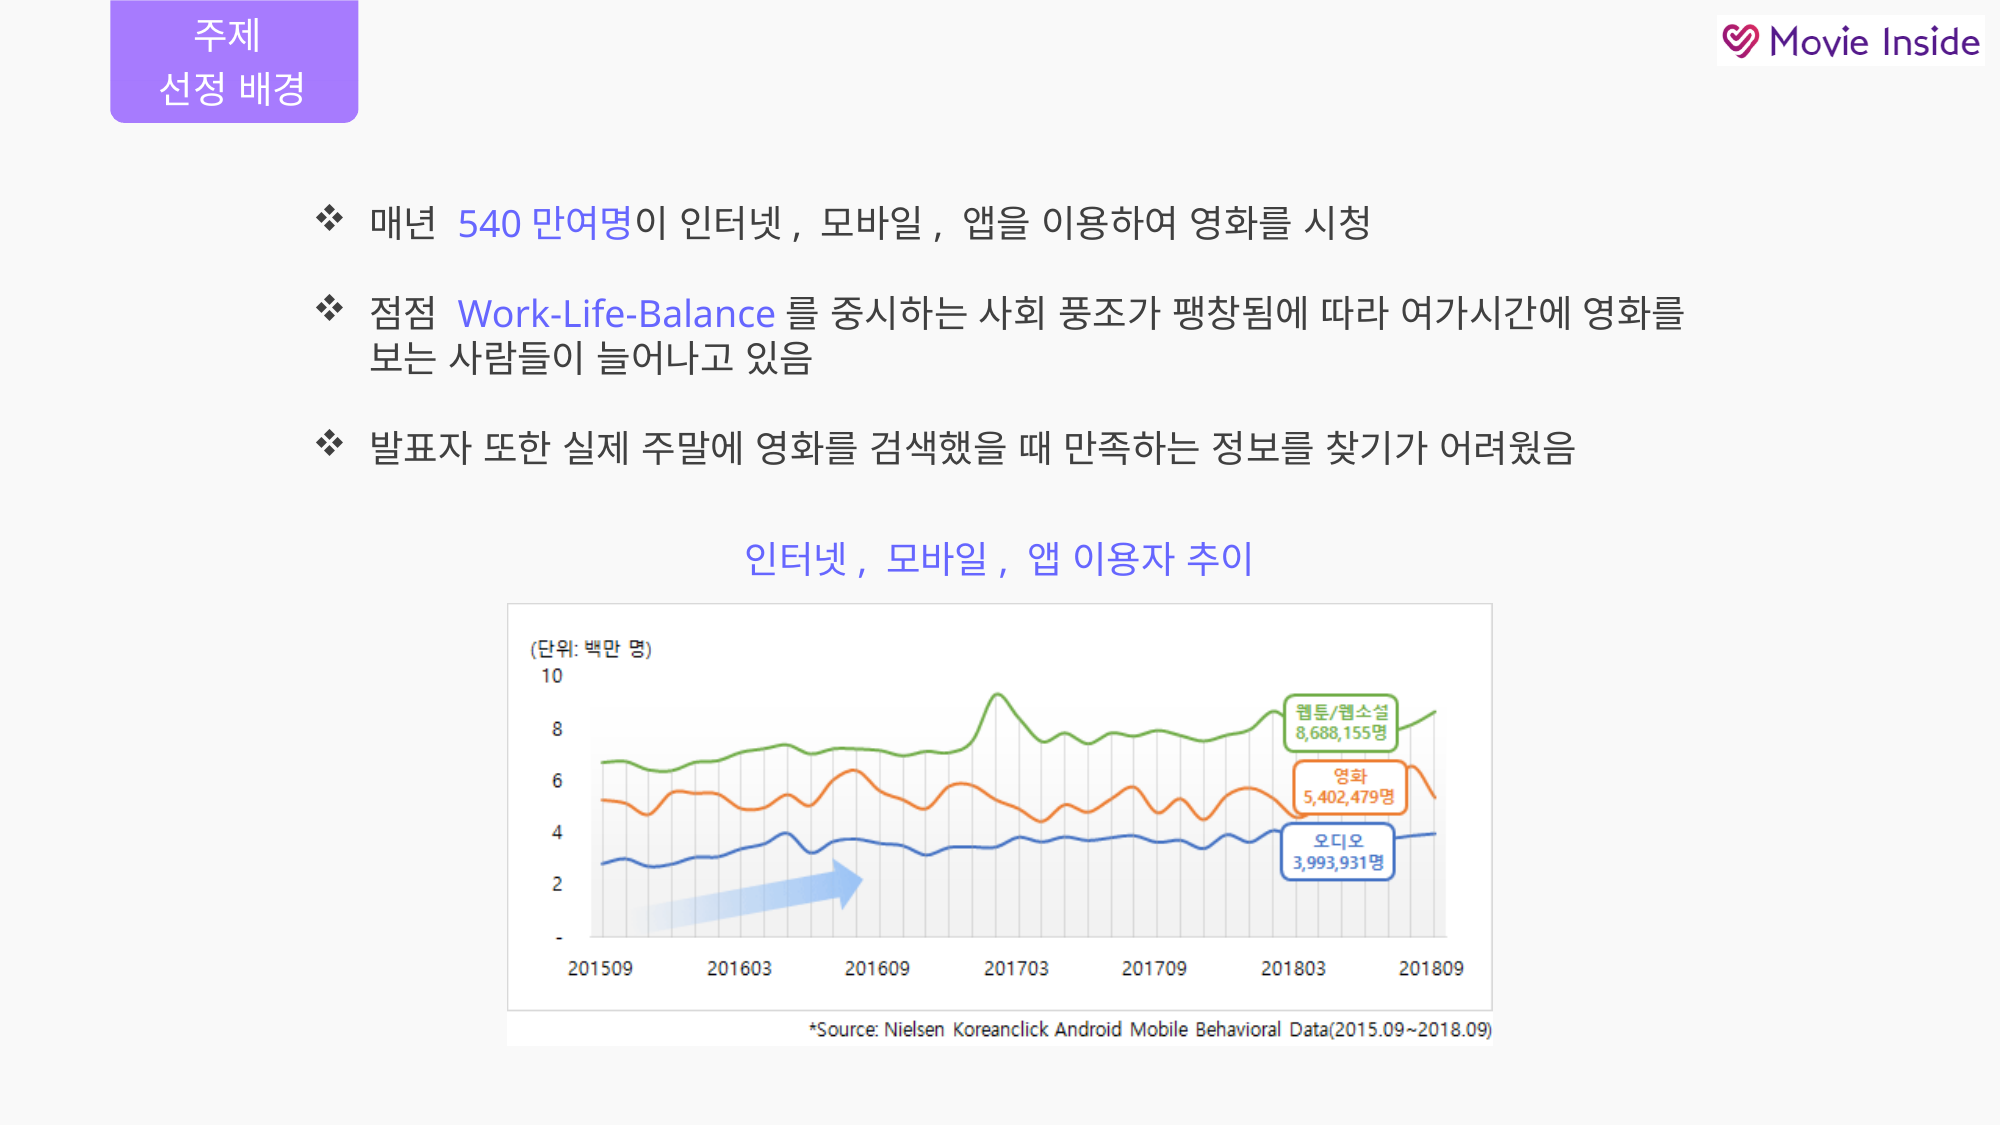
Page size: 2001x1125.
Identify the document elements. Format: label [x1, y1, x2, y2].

text_box [110, 0, 359, 123]
text_box [305, 192, 1695, 1046]
picture [1716, 15, 1985, 66]
